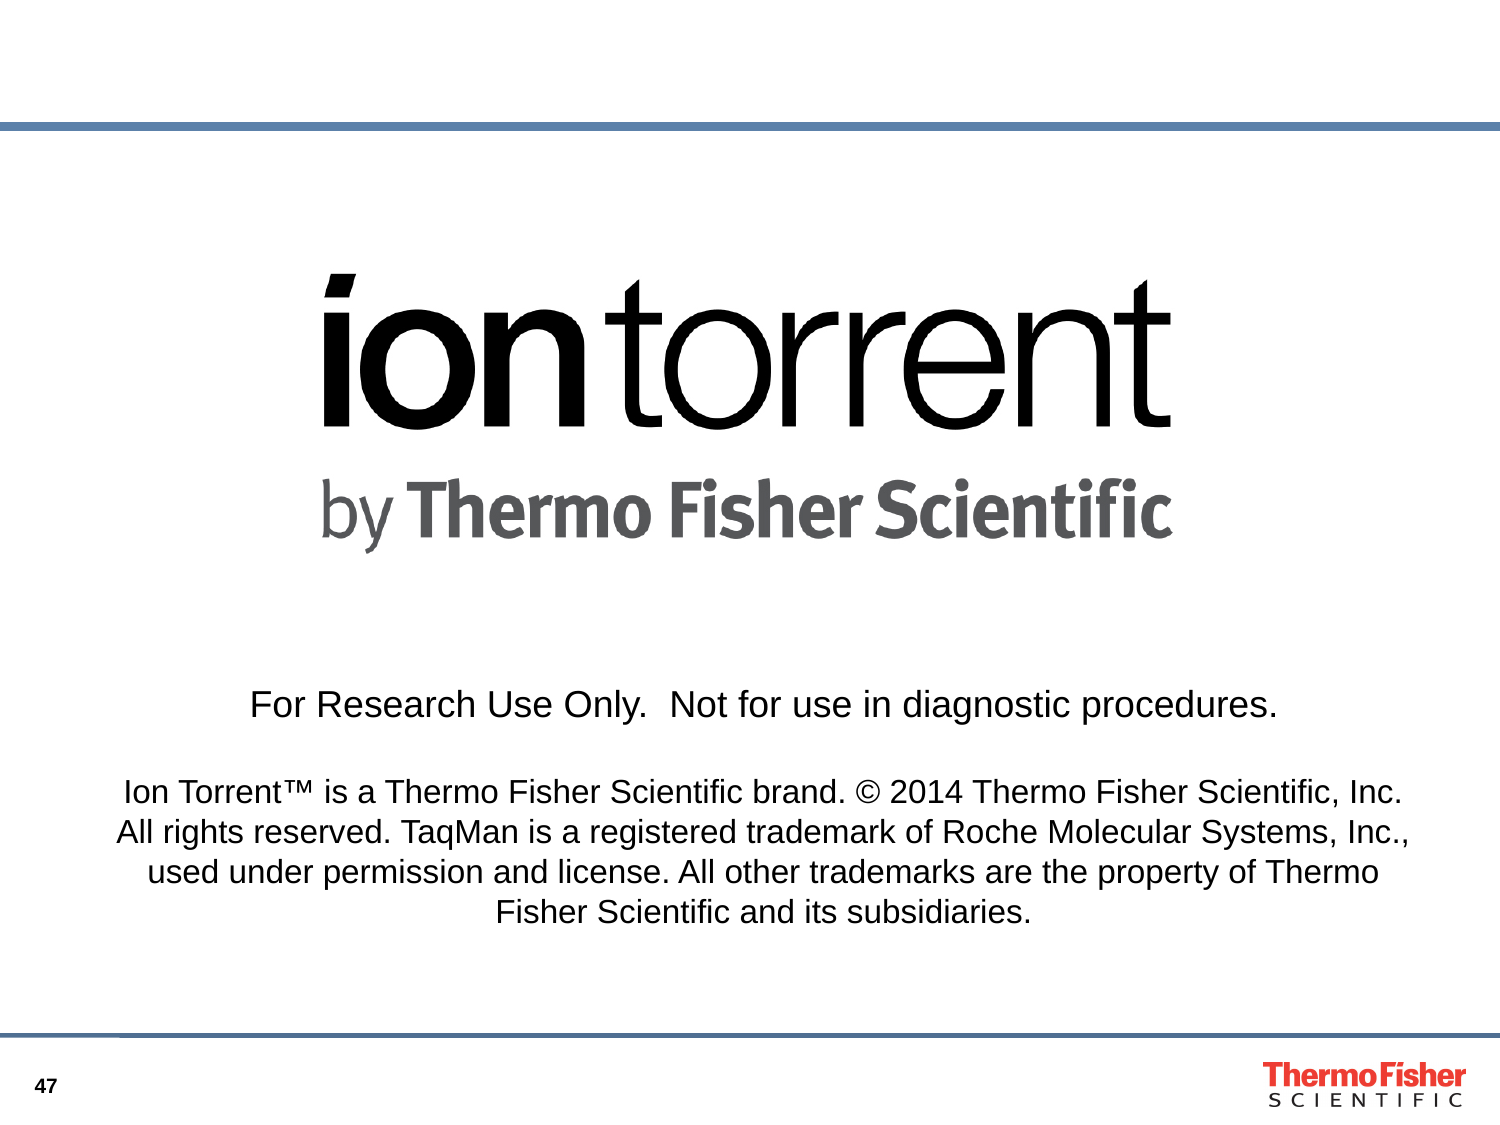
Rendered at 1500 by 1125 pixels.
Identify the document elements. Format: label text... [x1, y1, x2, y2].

picture [199, 158, 1292, 674]
picture [1263, 1062, 1466, 1107]
text_box For Research Use Only. Not for use in diagnostic procedures. Ion Torrent™ is a Thermo Fisher Scientific brand. © 2014 Thermo Fisher Scientific, Inc. All rights reserved. TaqMan is a registered trademark of Roche Molecular Systems, Inc., used under permission and license. All other trademarks are the property of Thermo Fisher Scientific and its subsidiaries. [88, 672, 1441, 938]
